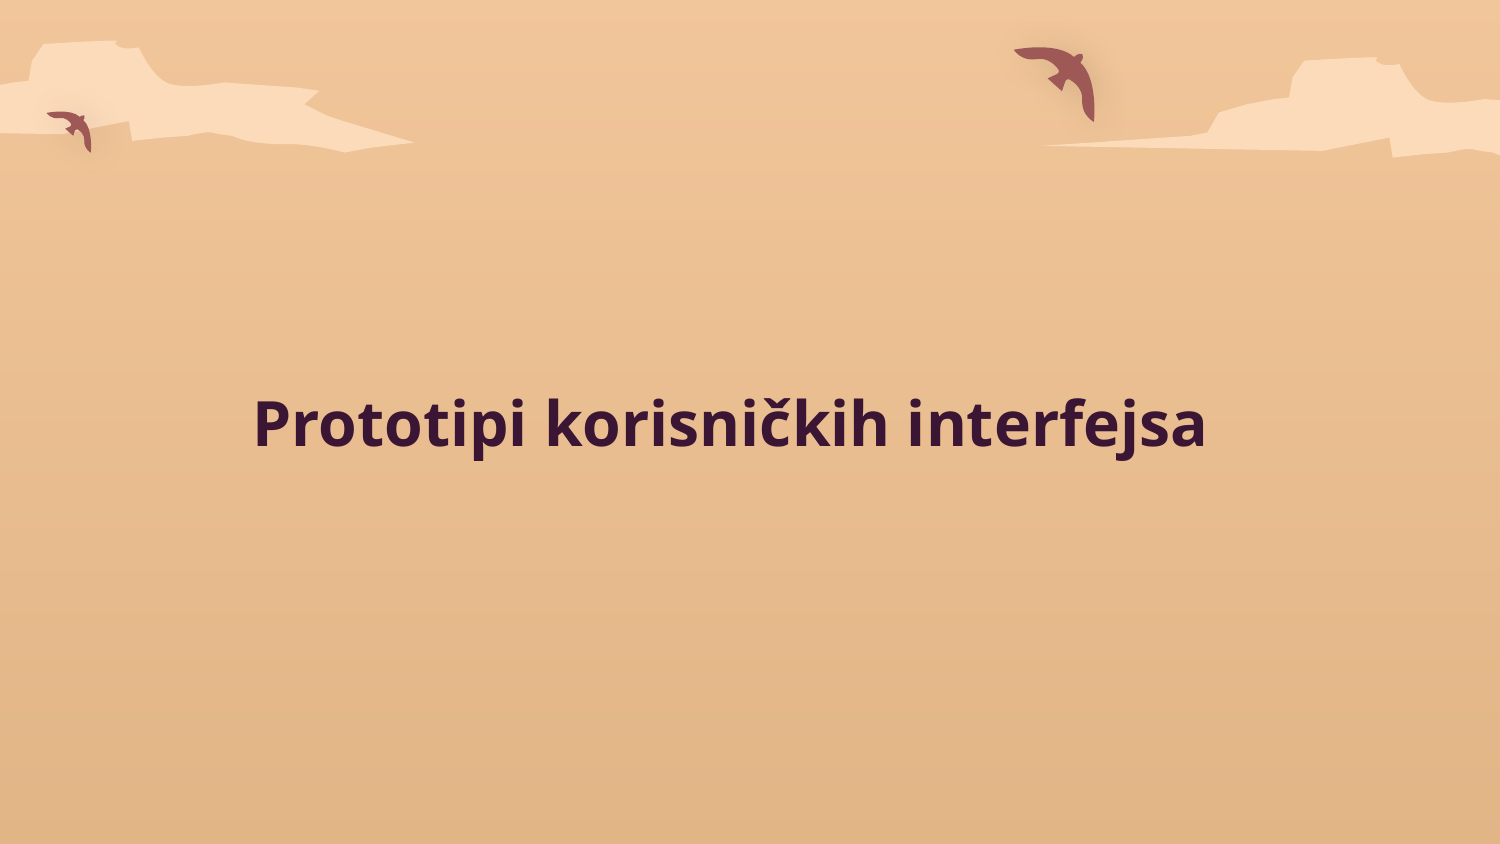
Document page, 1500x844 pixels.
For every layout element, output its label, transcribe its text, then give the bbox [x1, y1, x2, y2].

title Prototipi korisničkih interfejsa [97, 369, 1364, 475]
